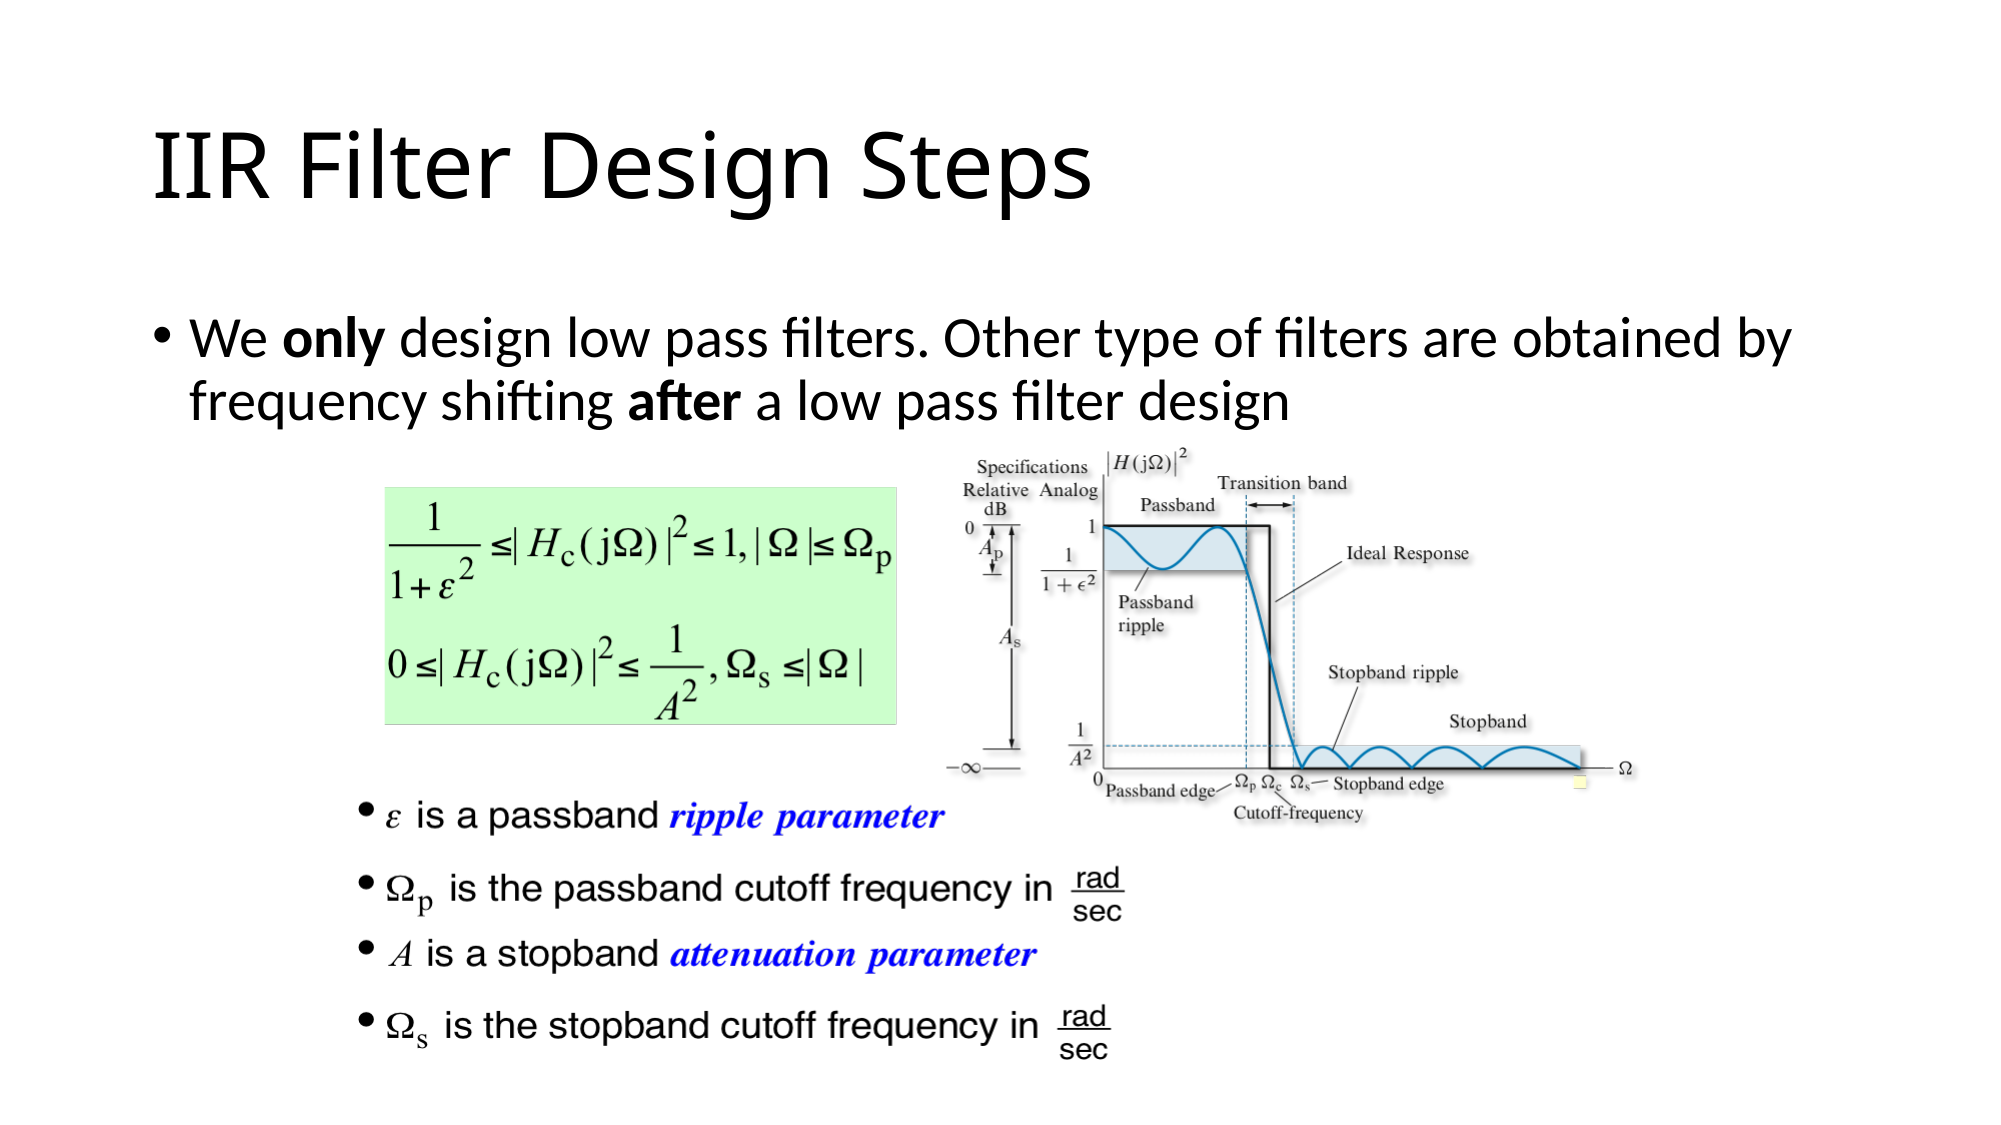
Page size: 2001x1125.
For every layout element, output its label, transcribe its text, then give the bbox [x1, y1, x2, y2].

title IIR Filter Design Steps [137, 59, 1863, 278]
picture [354, 443, 1646, 1066]
list We only design low pass filters. Other type of filters are obtained by frequency shifting after a low pass filter design [137, 299, 1863, 1014]
